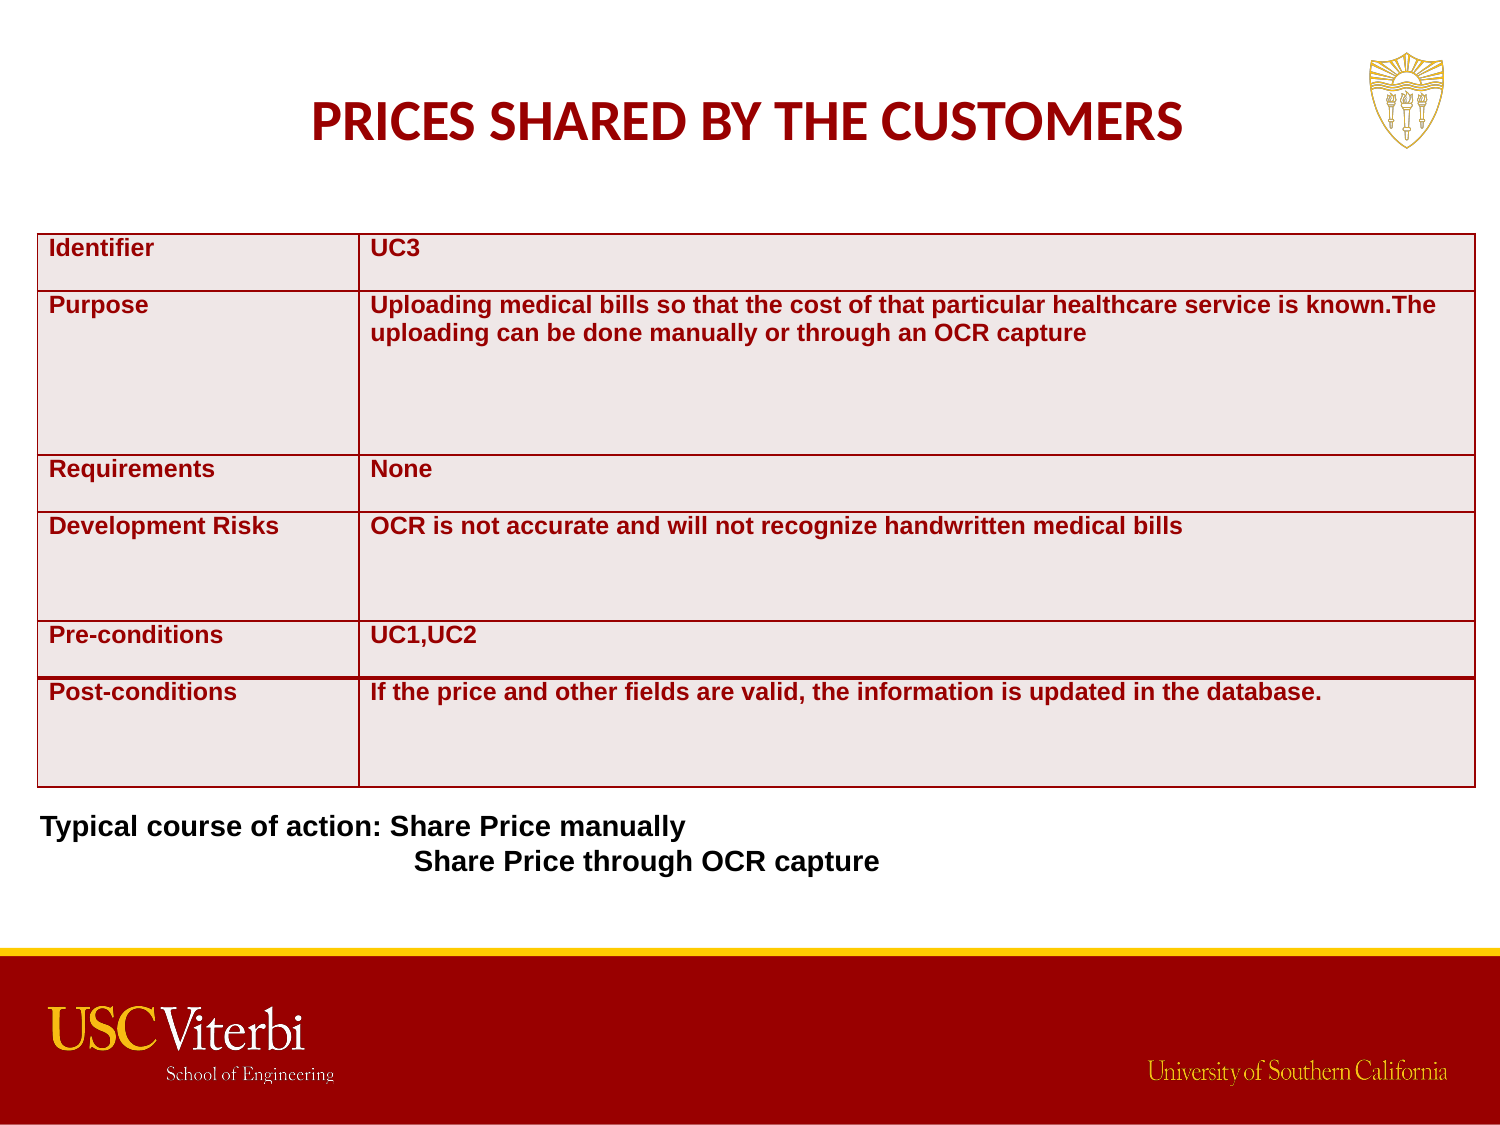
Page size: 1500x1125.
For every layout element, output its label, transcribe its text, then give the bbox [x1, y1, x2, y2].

table_cell None [360, 456, 1474, 511]
table_header Identifier [38, 235, 358, 290]
picture [1345, 38, 1468, 162]
table_cell Post-conditions [38, 680, 358, 786]
table_header UC3 [360, 235, 1474, 290]
text_box Typical course of action: Share Price manually Share Price through OCR capture [24, 799, 1475, 920]
table_cell Uploading medical bills so that the cost of that particular healthcare service is known.The uploading can be done manually or through an OCR capture [360, 292, 1474, 454]
picture [47, 1006, 334, 1084]
table_cell If the price and other fields are valid, the information is updated in the database. [360, 680, 1474, 786]
table_cell OCR is not accurate and will not recognize handwritten medical bills [360, 513, 1474, 620]
title Prices shared by the customers [69, 66, 1426, 233]
table_cell Development Risks [38, 513, 358, 620]
table_cell Purpose [38, 292, 358, 454]
picture [1147, 1059, 1447, 1086]
table_cell UC1,UC2 [360, 622, 1474, 676]
table_cell Requirements [38, 456, 358, 511]
table_cell Pre-conditions [38, 622, 358, 676]
